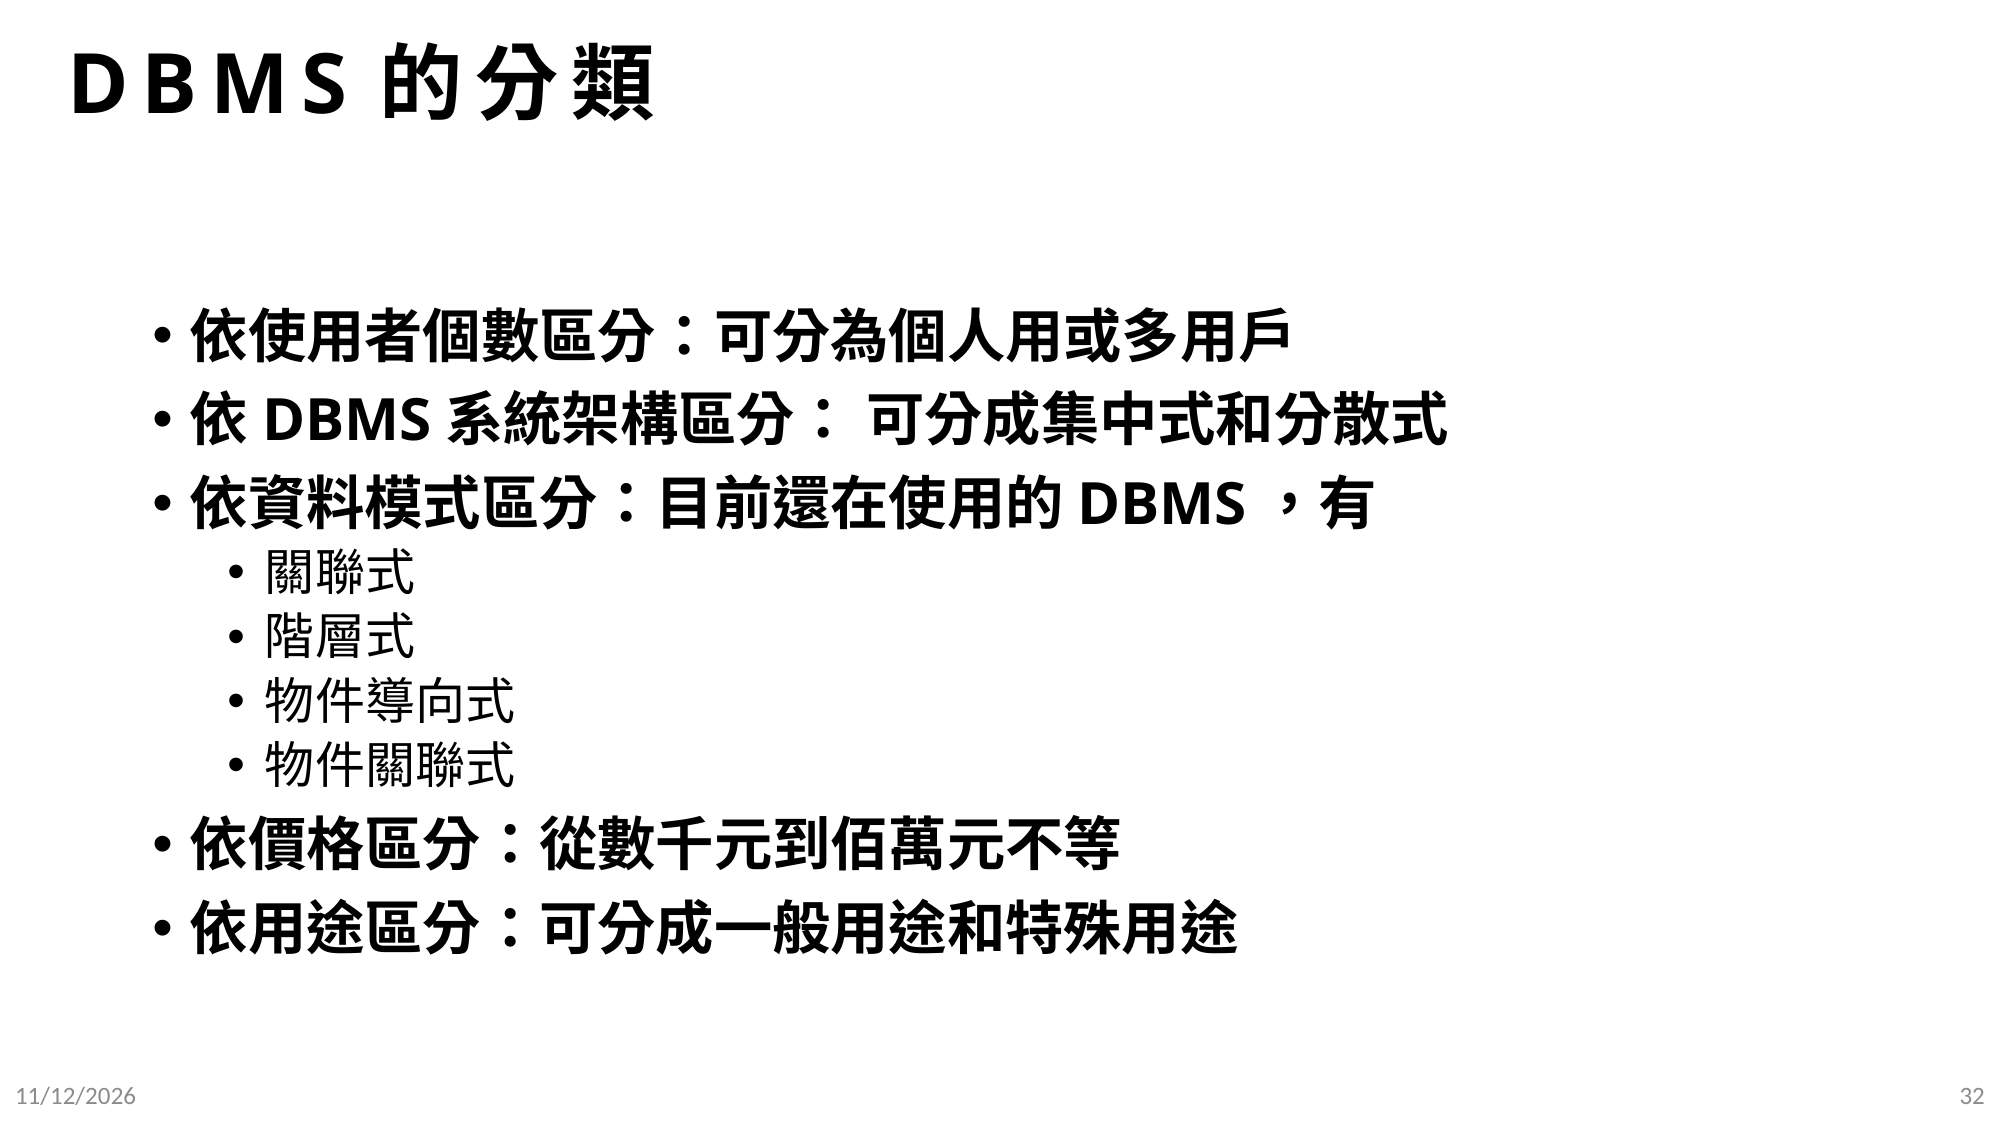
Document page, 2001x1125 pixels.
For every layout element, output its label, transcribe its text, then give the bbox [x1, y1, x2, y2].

list 依使用者個數區分：可分為個人用或多用戶 依DBMS系統架構區分： 可分成集中式和分散式 依資料模式區分：目前還在使用的DBMS，有 關聯式 階層式 物件導向式 物件關聯式 依價格區分：從數千元到佰萬元不等 依用途區分：可分成一般用途和特殊用途 [137, 299, 1863, 1014]
title DBMS的分類 [52, 12, 1939, 162]
slide_number 32 [1550, 1065, 2000, 1125]
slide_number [0, 1065, 450, 1125]
